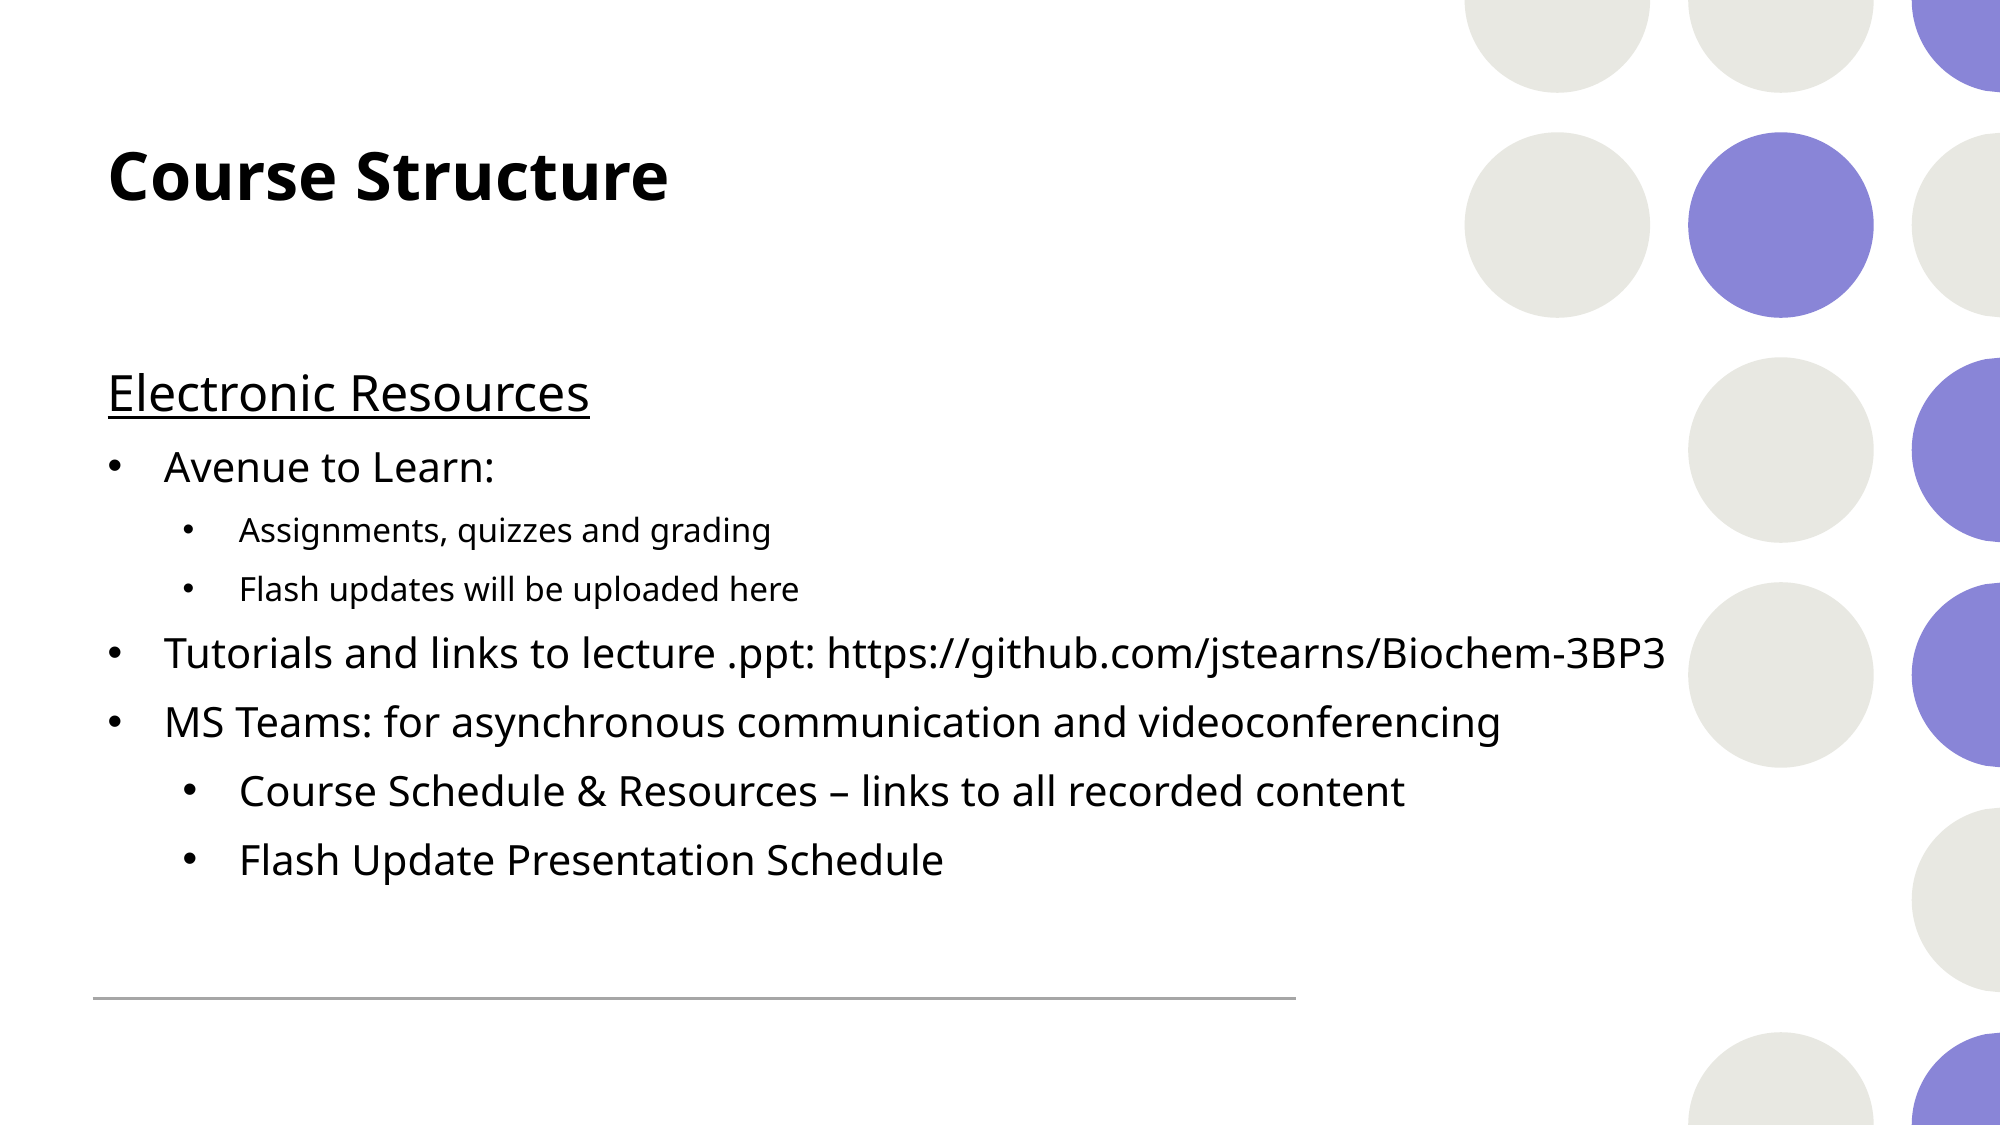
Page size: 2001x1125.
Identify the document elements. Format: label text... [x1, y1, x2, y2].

title Course Structure [92, 126, 1297, 335]
list Electronic Resources Avenue to Learn: Assignments, quizzes and grading Flash updates will be uploaded here Tutorials and links to lecture .ppt: https://github.com/jstearns/Biochem-3BP3 MS Teams: for asynchronous communication and videoconferencing Course Schedule & Resources – links to all recorded content Flash Update Presentation Schedule [92, 354, 1772, 946]
